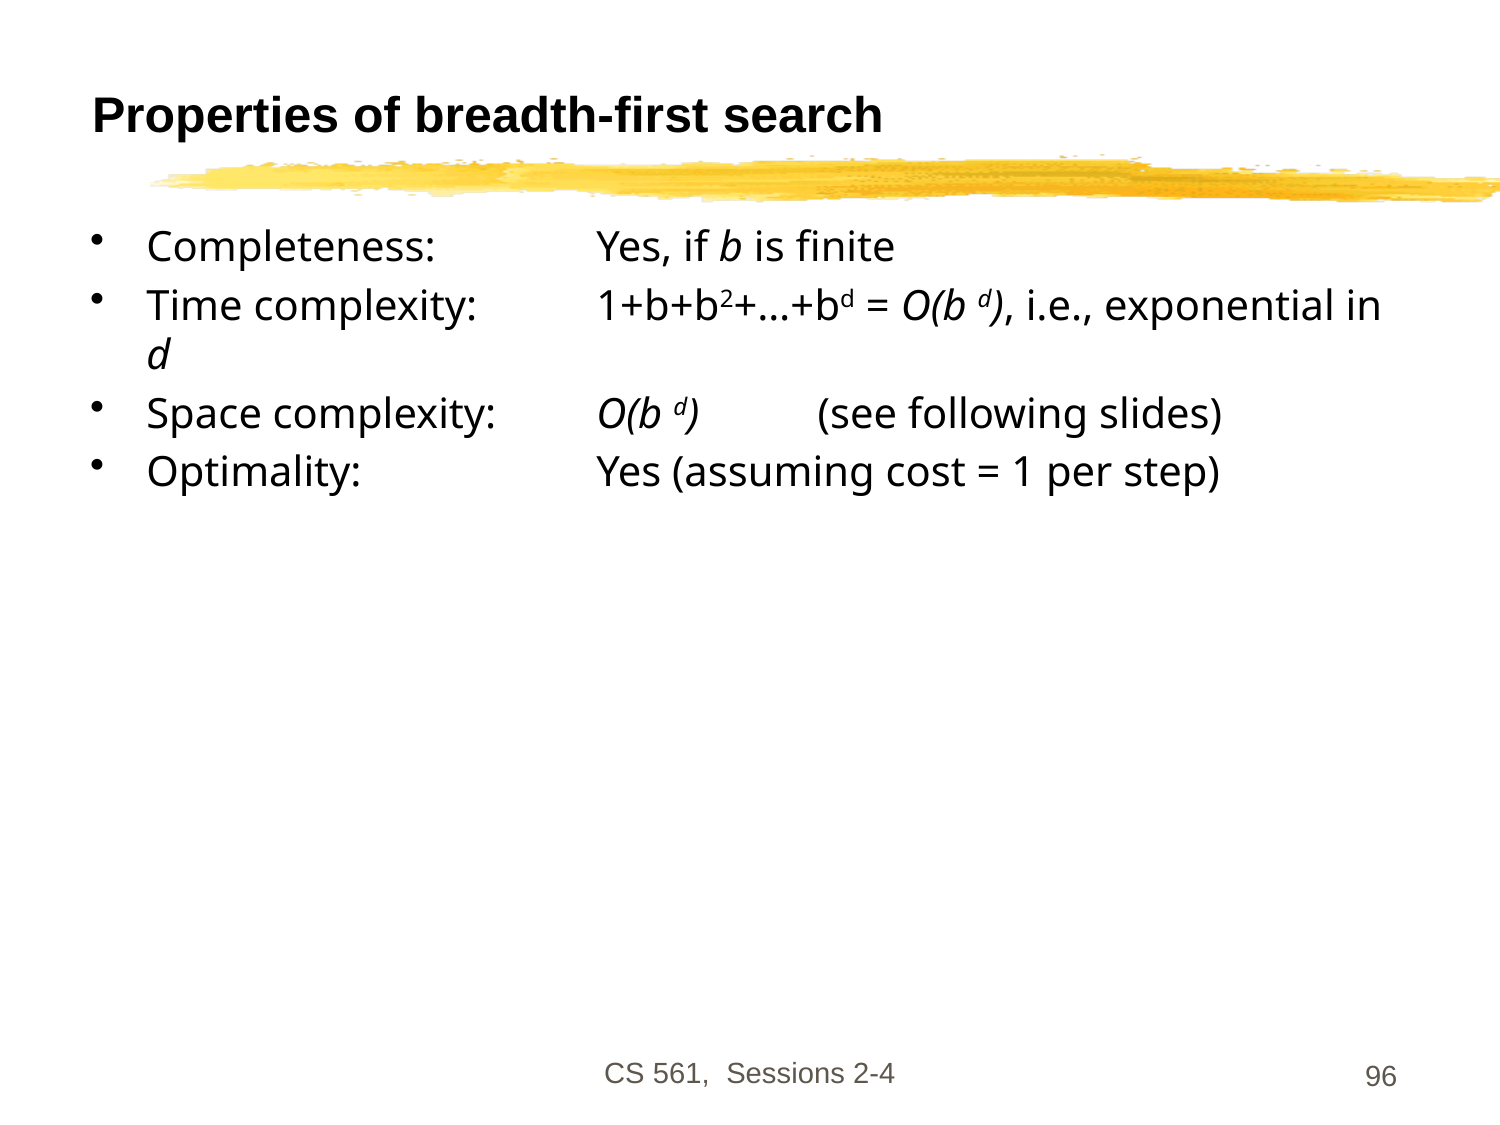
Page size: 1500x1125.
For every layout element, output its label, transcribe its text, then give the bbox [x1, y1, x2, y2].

footer CS 561, Sessions 2-4 [512, 1021, 988, 1098]
list Completeness: Yes, if b is finite Time complexity: 1+b+b2+…+bd = O(b d), i.e., exponential in d Space complexity: O(b d) (see following slides) Optimality: Yes (assuming cost = 1 per step) [74, 212, 1417, 994]
title Properties of breadth-first search [76, 37, 1415, 151]
slide_number 96 [1099, 1024, 1413, 1101]
picture [150, 149, 1500, 213]
